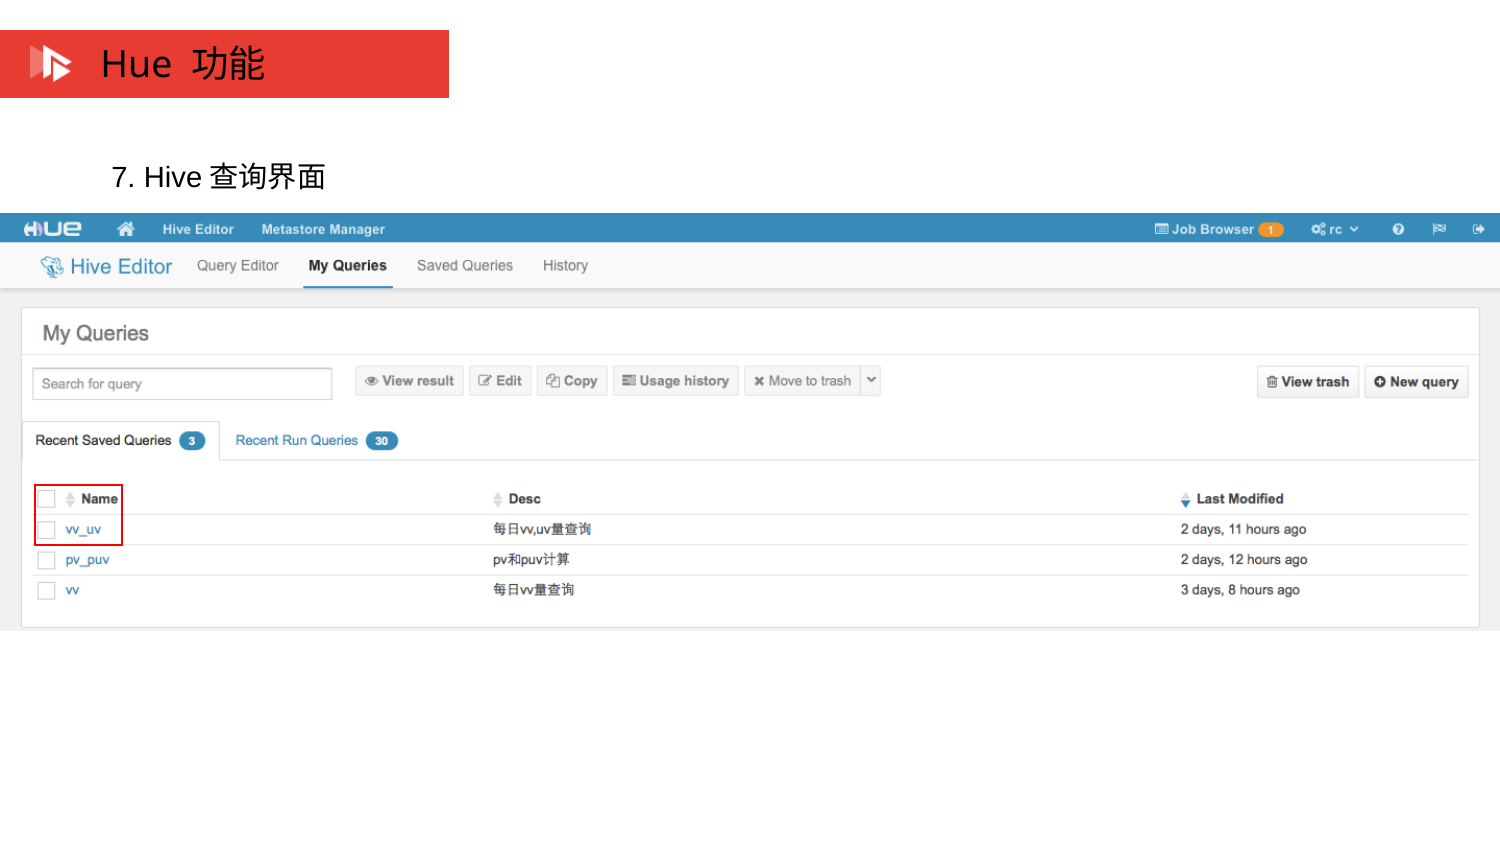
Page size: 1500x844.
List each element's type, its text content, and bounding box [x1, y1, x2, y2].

picture [0, 213, 1500, 632]
text_box 7. Hive查询界面 [96, 140, 1407, 201]
picture [0, 30, 450, 99]
